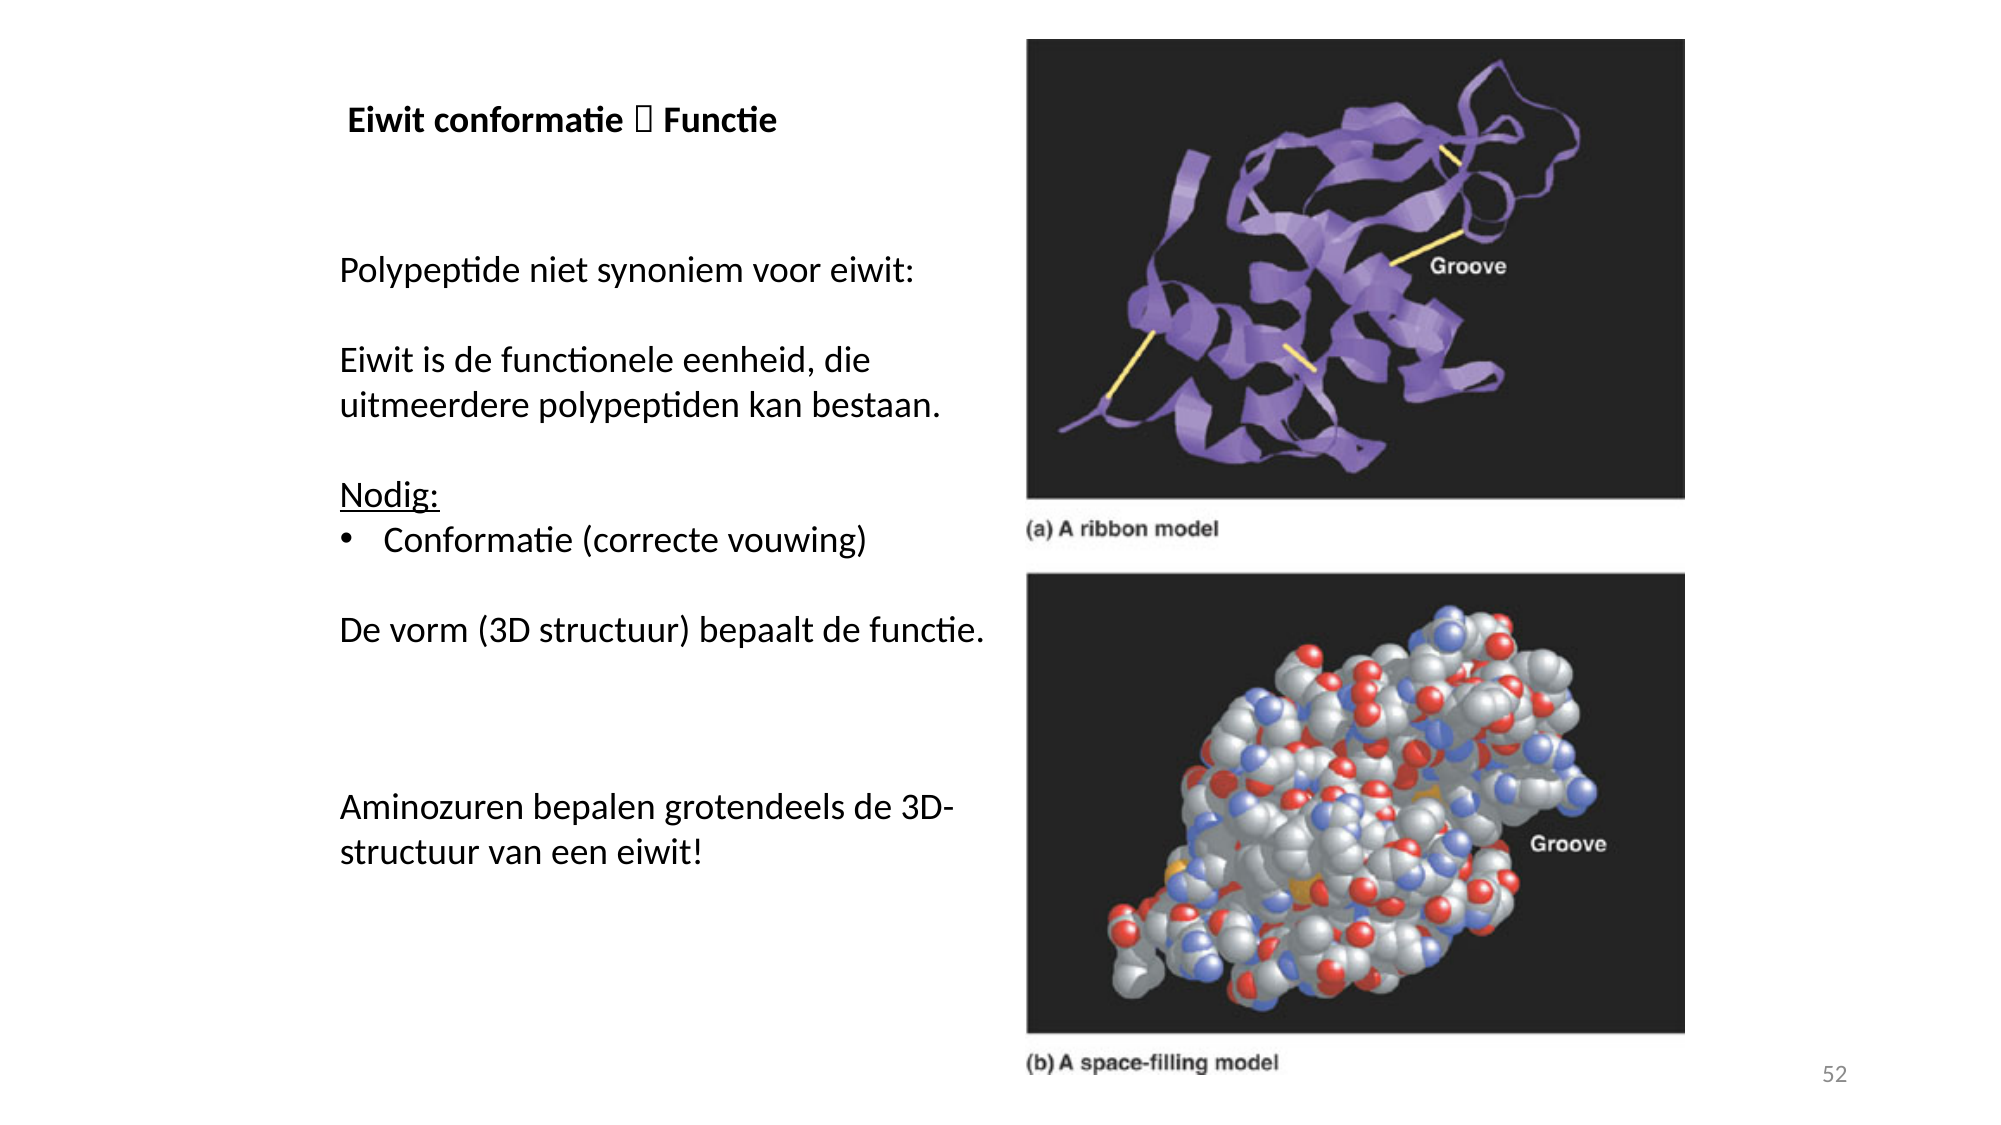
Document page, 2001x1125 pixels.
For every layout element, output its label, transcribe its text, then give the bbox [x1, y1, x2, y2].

picture [1024, 39, 1685, 1076]
text_box Polypeptide niet synoniem voor eiwit: Eiwit is de functionele eenheid, die uitmeerdere polypeptiden kan bestaan. Nodig: Conformatie (correcte vouwing) De vorm (3D structuur) bepaalt de functie. [324, 237, 1013, 658]
text_box <number> [1412, 1042, 1863, 1103]
text_box Eiwit conformatie  Functie [332, 87, 793, 148]
text_box Aminozuren bepalen grotendeels de 3D-structuur van een eiwit! [324, 774, 975, 880]
